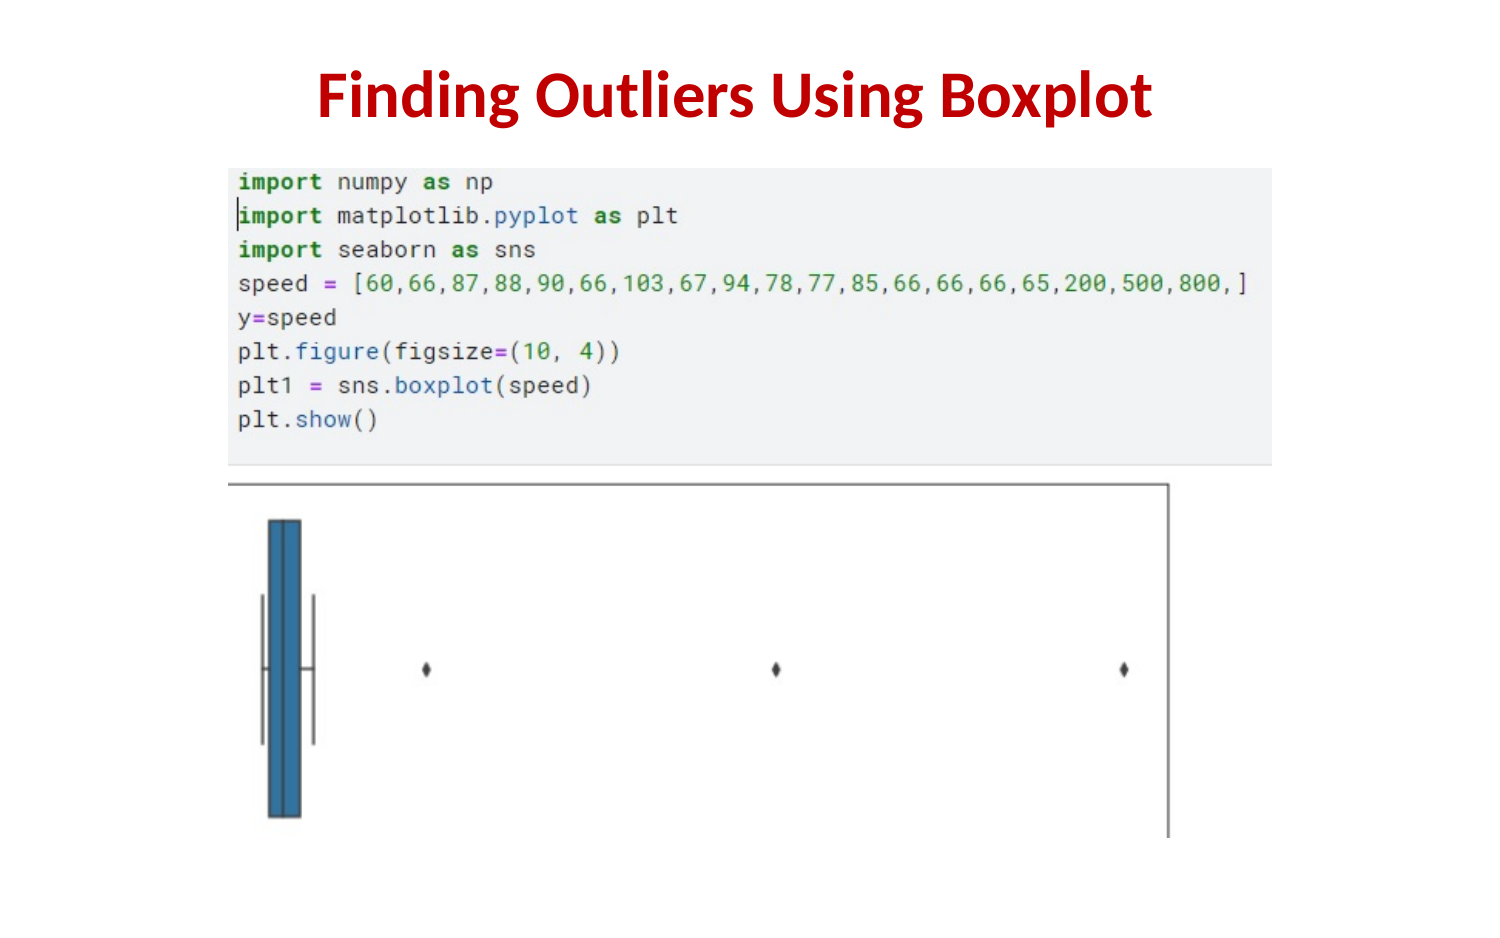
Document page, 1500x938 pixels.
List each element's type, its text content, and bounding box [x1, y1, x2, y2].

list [228, 168, 1272, 838]
title Finding Outliers Using Boxplot [200, 31, 1288, 150]
